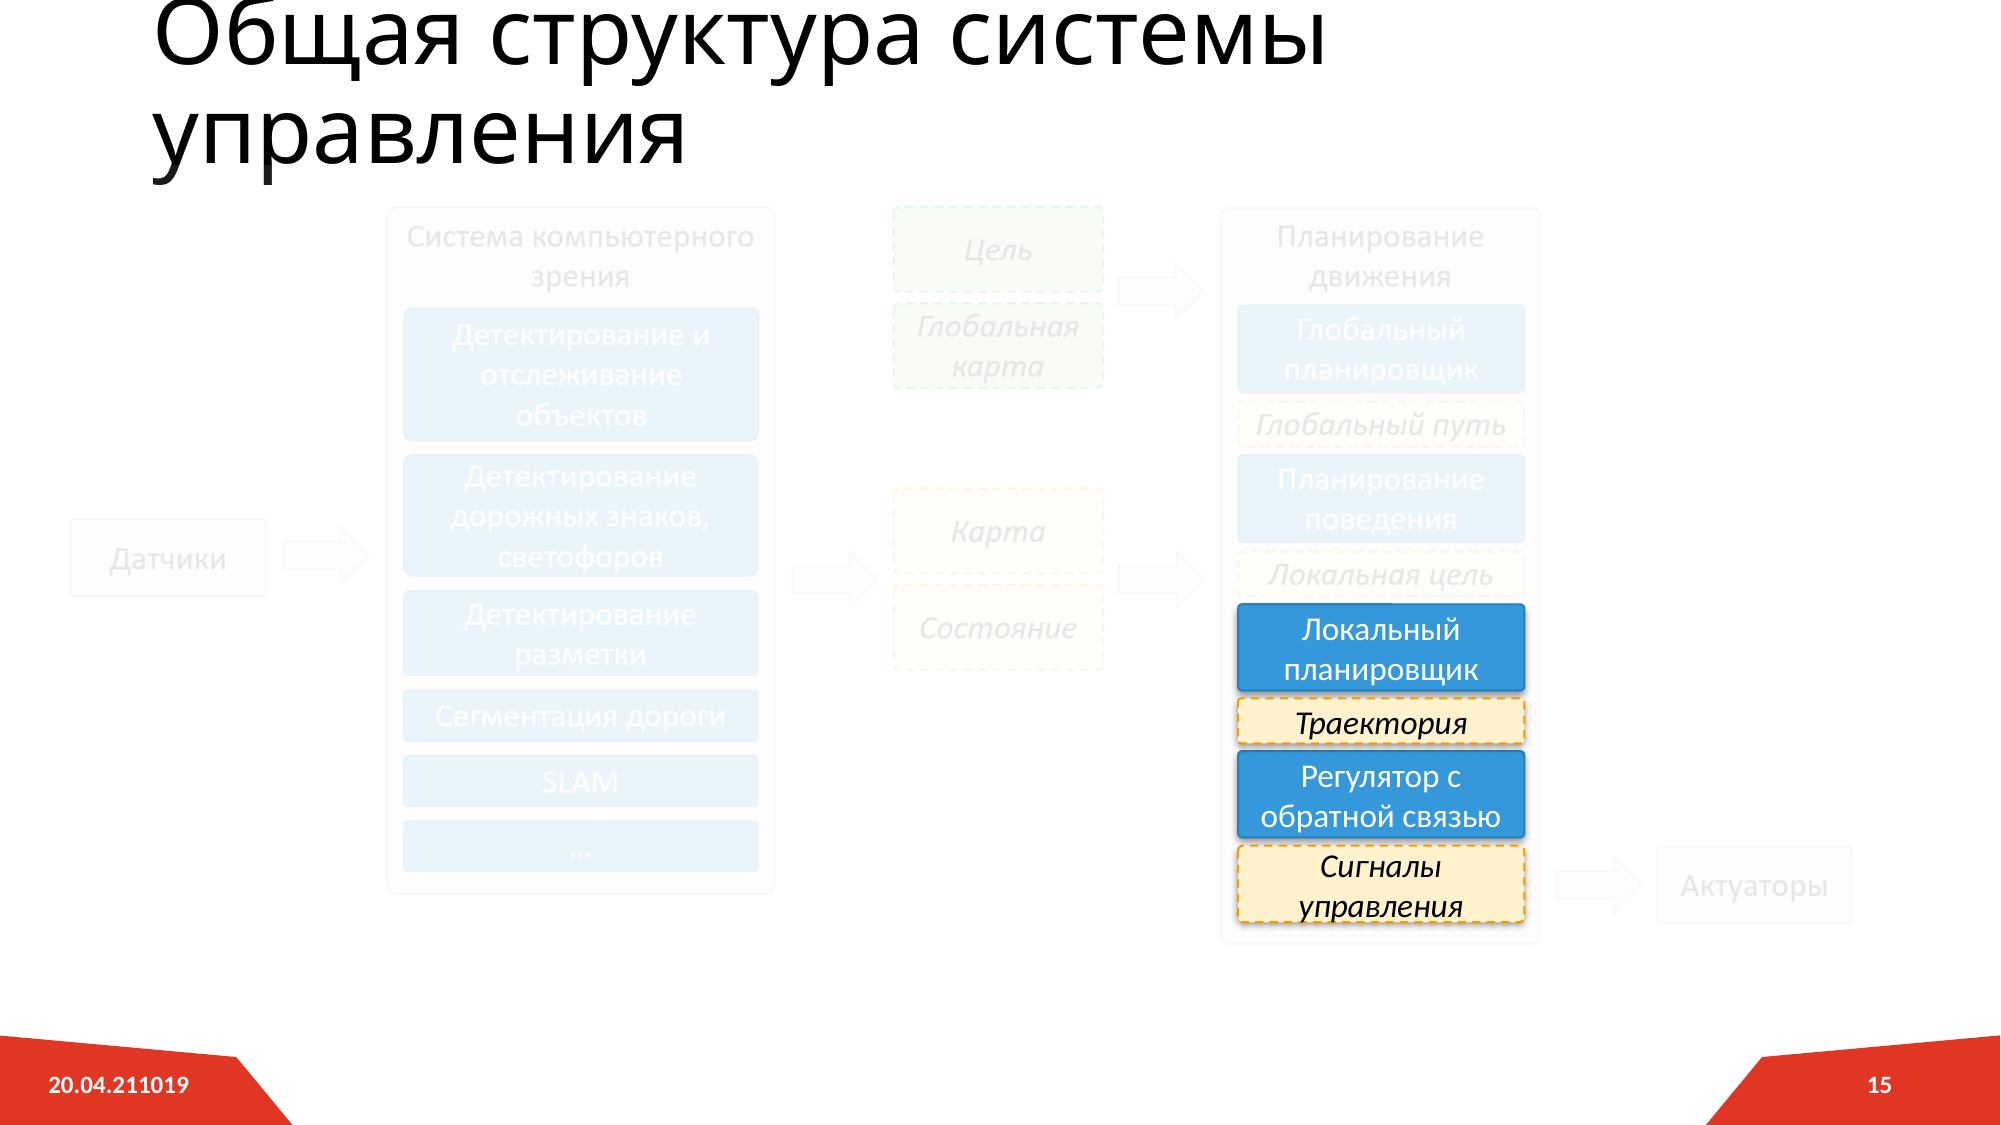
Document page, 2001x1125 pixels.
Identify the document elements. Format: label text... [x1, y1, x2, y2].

text_box Траектория [1237, 697, 1526, 745]
text_box Локальный планировщик [1236, 603, 1526, 692]
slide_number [0, 1042, 238, 1125]
text_box [44, 165, 1881, 985]
title Общая структура системы управления [137, 21, 1863, 148]
text_box Сигналы управления [1236, 844, 1526, 924]
slide_number 15 [1760, 1042, 1999, 1125]
text_box Регулятор с обратной связью [1236, 751, 1526, 839]
